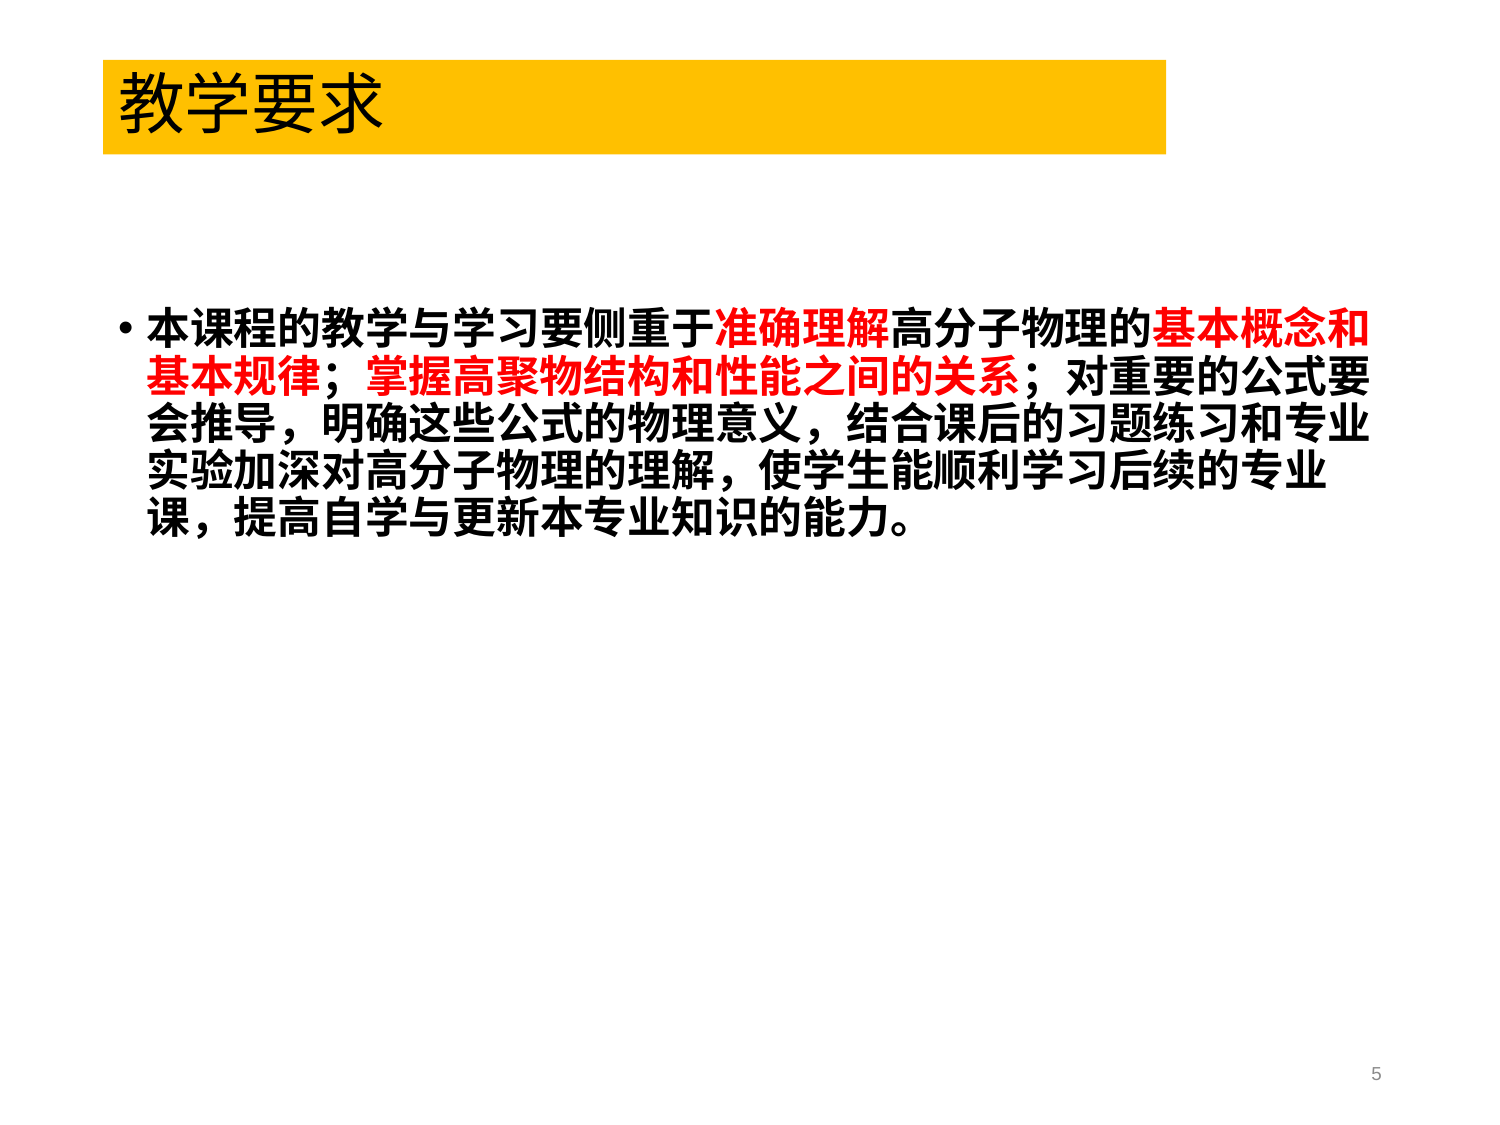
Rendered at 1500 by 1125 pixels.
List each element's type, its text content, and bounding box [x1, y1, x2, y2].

slide_number 5 [1059, 1042, 1397, 1103]
list 本课程的教学与学习要侧重于准确理解高分子物理的基本概念和基本规律；掌握高聚物结构和性能之间的关系；对重要的公式要会推导，明确这些公式的物理意义，结合课后的习题练习和专业实验加深对高分子物理的理解，使学生能顺利学习后续的专业课，提高自学与更新本专业知识的能力。 [103, 299, 1397, 1014]
title 教学要求 [103, 59, 1167, 155]
